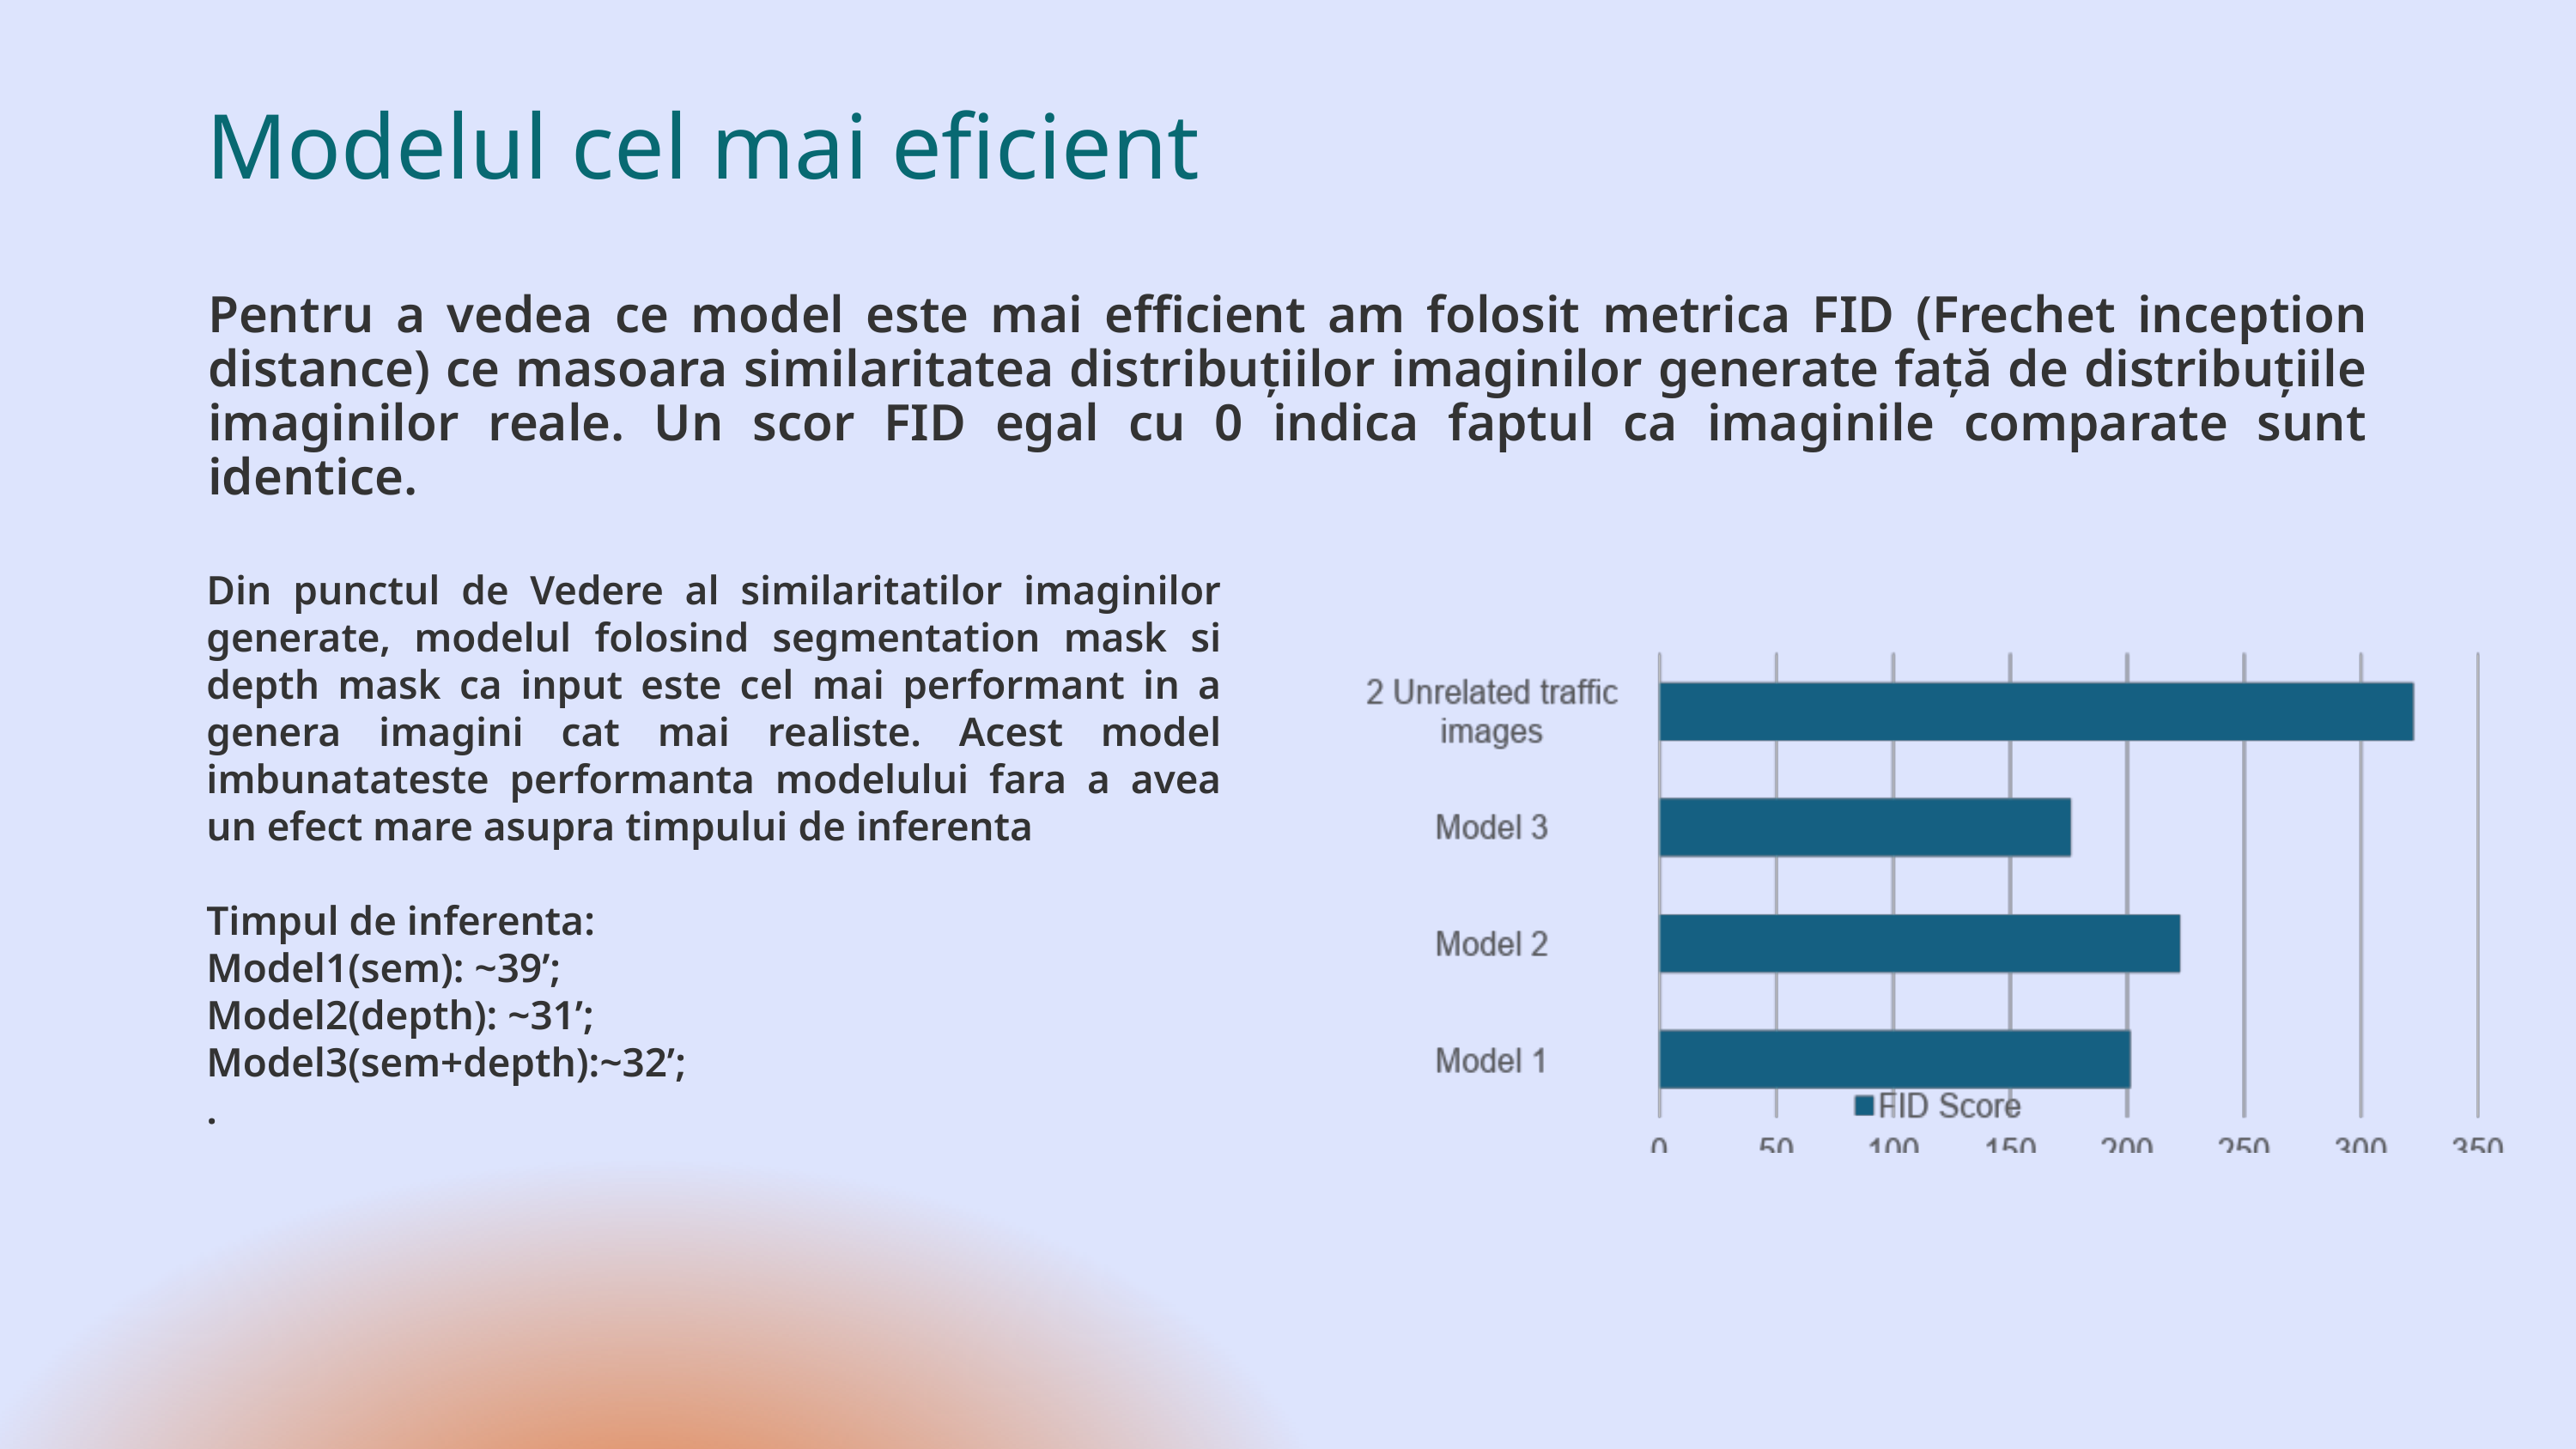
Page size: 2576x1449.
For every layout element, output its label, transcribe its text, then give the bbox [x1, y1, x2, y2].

text_box [0, 1118, 1417, 1449]
text_box Pentru a vedea ce model este mai efficient am folosit metrica FID (Frechet inception distance) ce masoara similaritatea distribuțiilor imaginilor generate față de distribuțiile imaginilor reale. Un scor FID egal cu 0 indica faptul ca imaginile comparate sunt identice. [162, 276, 2381, 543]
text_box Modelul cel mai eficient [193, 88, 1393, 211]
picture [1339, 543, 2512, 1153]
text_box Din punctul de Vedere al similaritatilor imaginilor generate, modelul folosind segmentation mask si depth mask ca input este cel mai performant in a genera imagini cat mai realiste. Acest model imbunatateste performanta modelului fara a avea un efect mare asupra timpului de inferenta Timpul de inferenta: Model1(sem): ~39’; Model2(depth): ~31’; Model3(sem+depth):~32’; . [193, 552, 1236, 1118]
